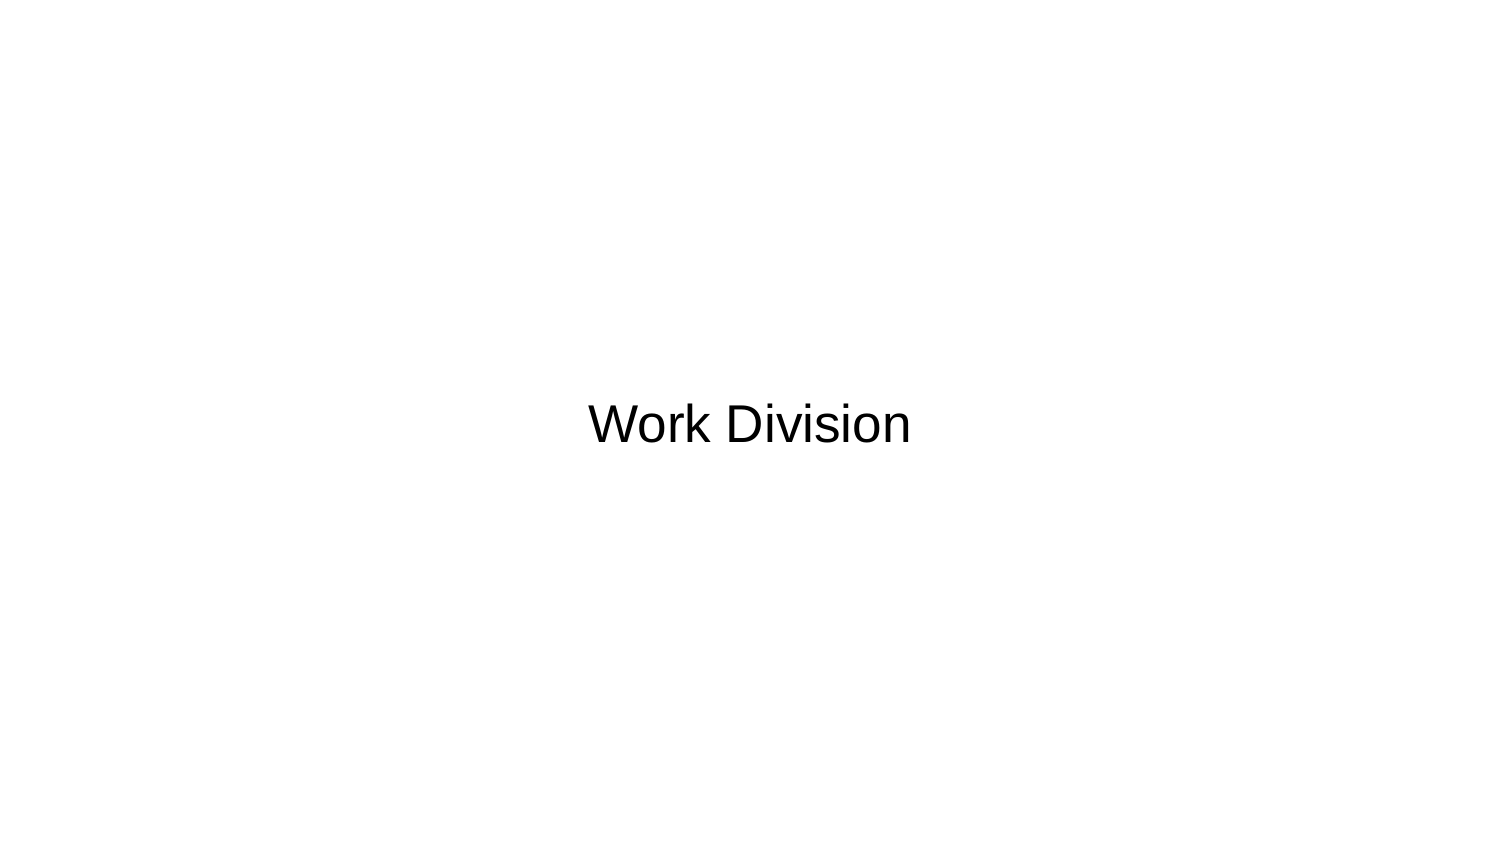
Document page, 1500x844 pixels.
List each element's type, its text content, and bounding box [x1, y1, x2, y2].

title Work Division [51, 374, 1449, 469]
